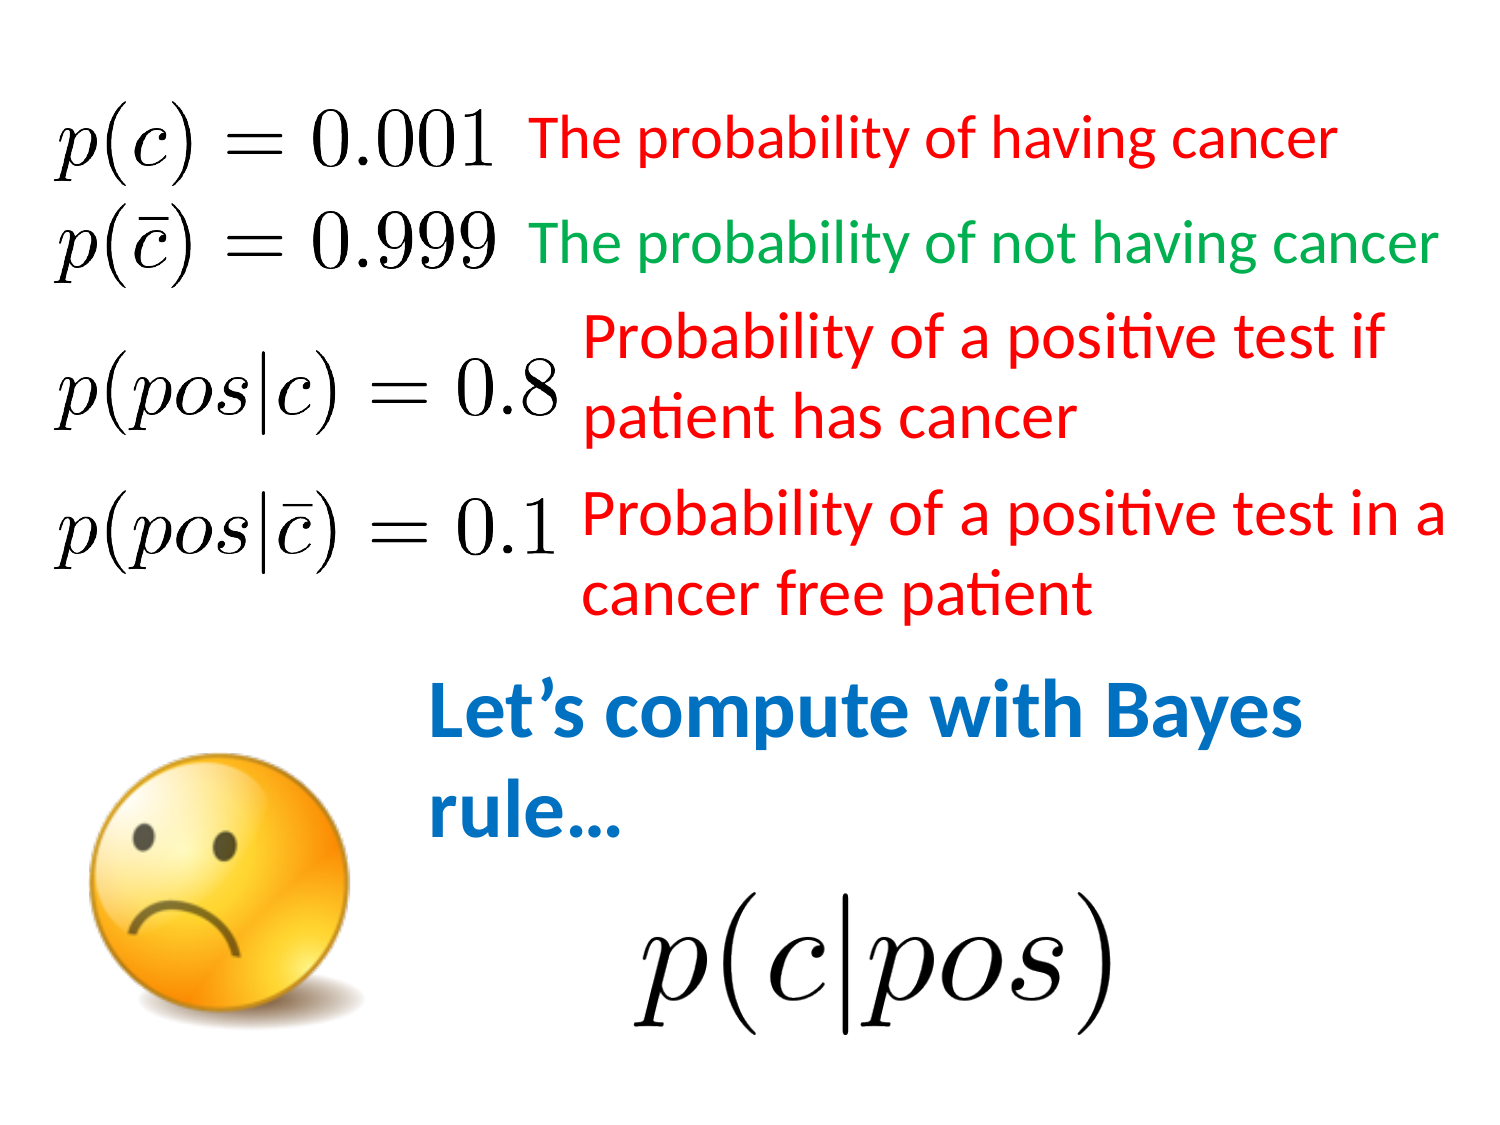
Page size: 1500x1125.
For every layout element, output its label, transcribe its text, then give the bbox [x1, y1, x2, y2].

text_box Let’s compute with Bayes rule… [414, 646, 1496, 862]
text_box Probability of a positive test if patient has cancer [567, 284, 1478, 460]
picture [633, 891, 1112, 1035]
picture [52, 100, 492, 186]
picture [52, 203, 495, 288]
picture [87, 751, 370, 1034]
text_box The probability of not having cancer [513, 193, 1481, 283]
picture [53, 489, 555, 575]
picture [52, 350, 557, 436]
text_box The probability of having cancer [513, 88, 1424, 179]
text_box Probability of a positive test in a cancer free patient [567, 461, 1477, 636]
